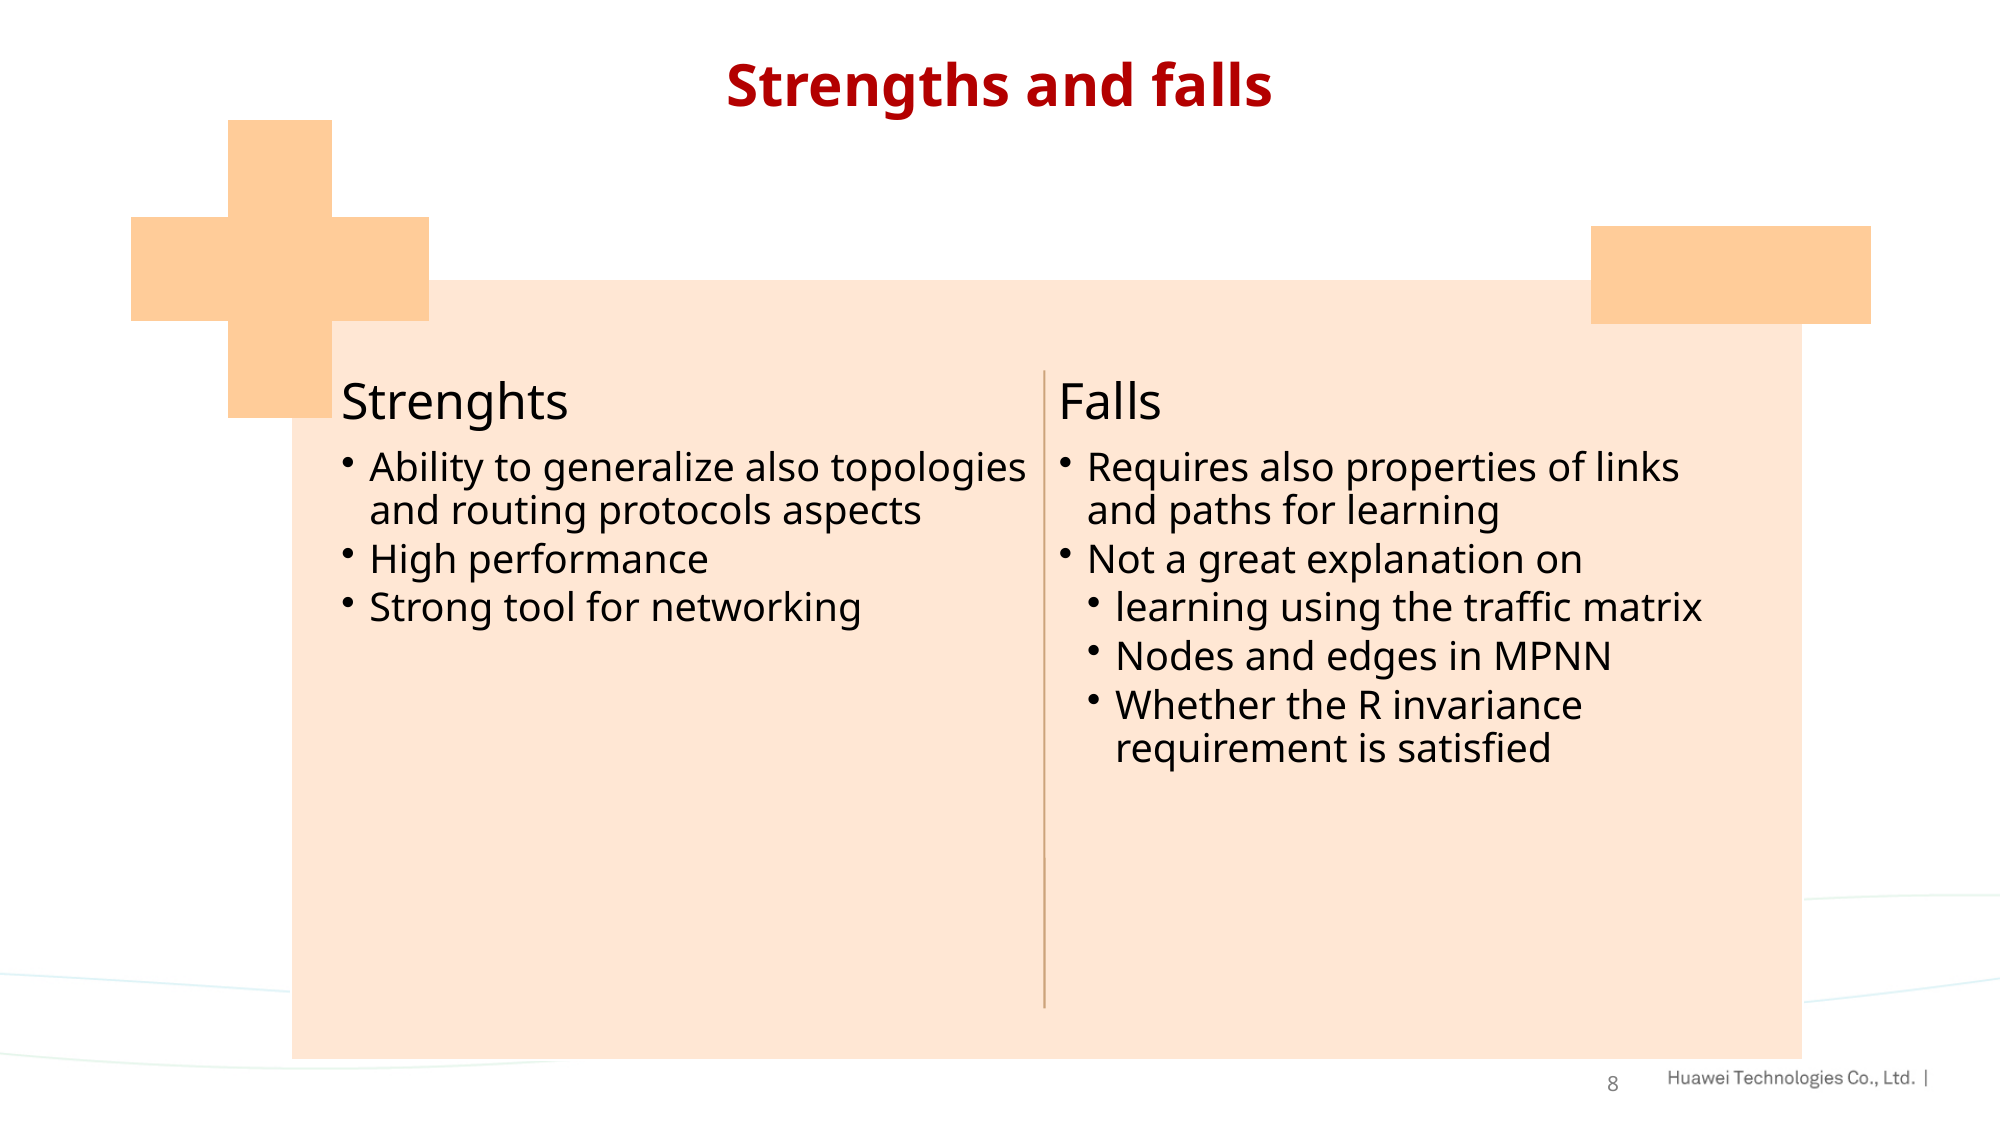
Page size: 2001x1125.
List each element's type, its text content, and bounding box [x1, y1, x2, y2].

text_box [85, 113, 1917, 1067]
title Strengths and falls [84, 43, 1916, 133]
picture [0, 0, 2000, 1125]
